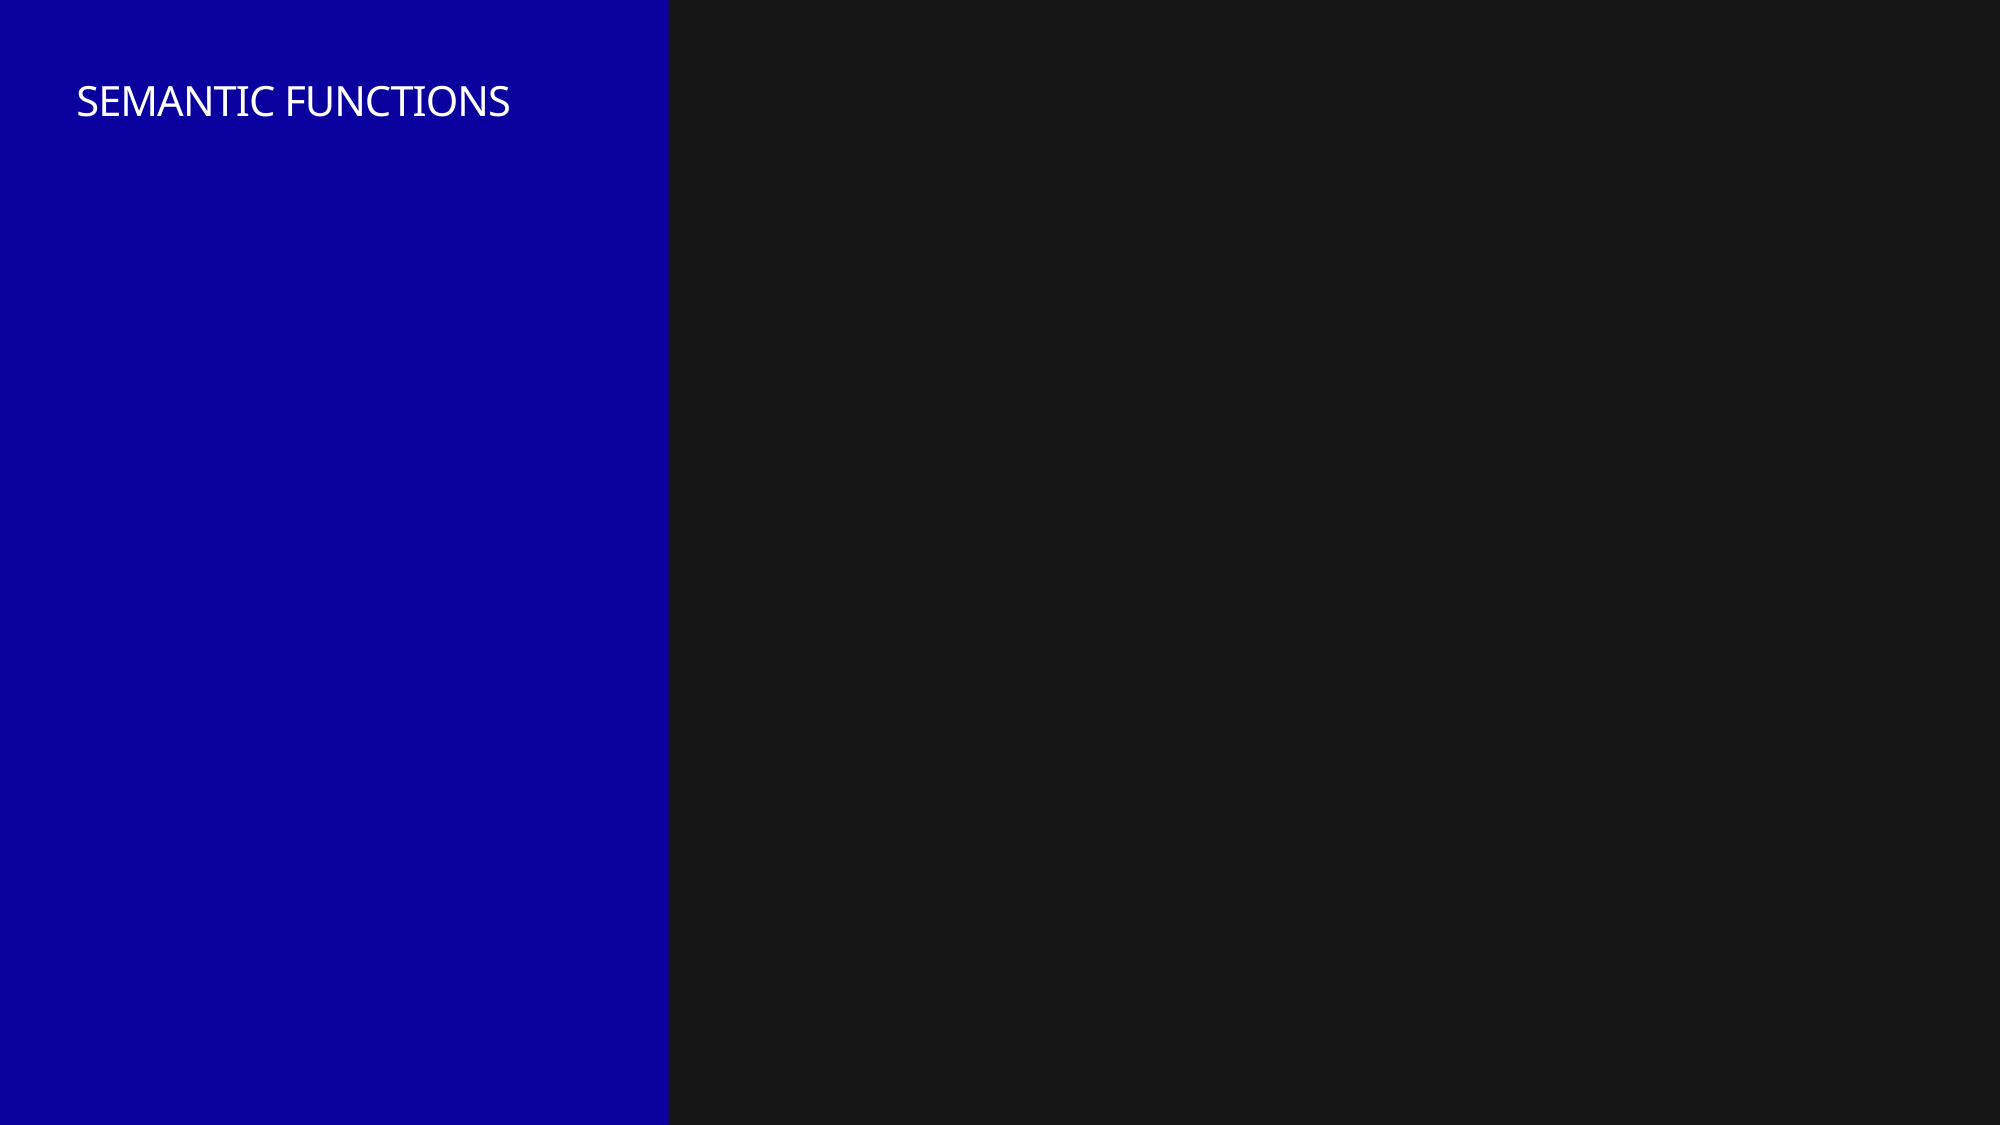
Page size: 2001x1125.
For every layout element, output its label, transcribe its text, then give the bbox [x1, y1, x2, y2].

title SEMANTIC FUNCTIONS [76, 75, 740, 126]
